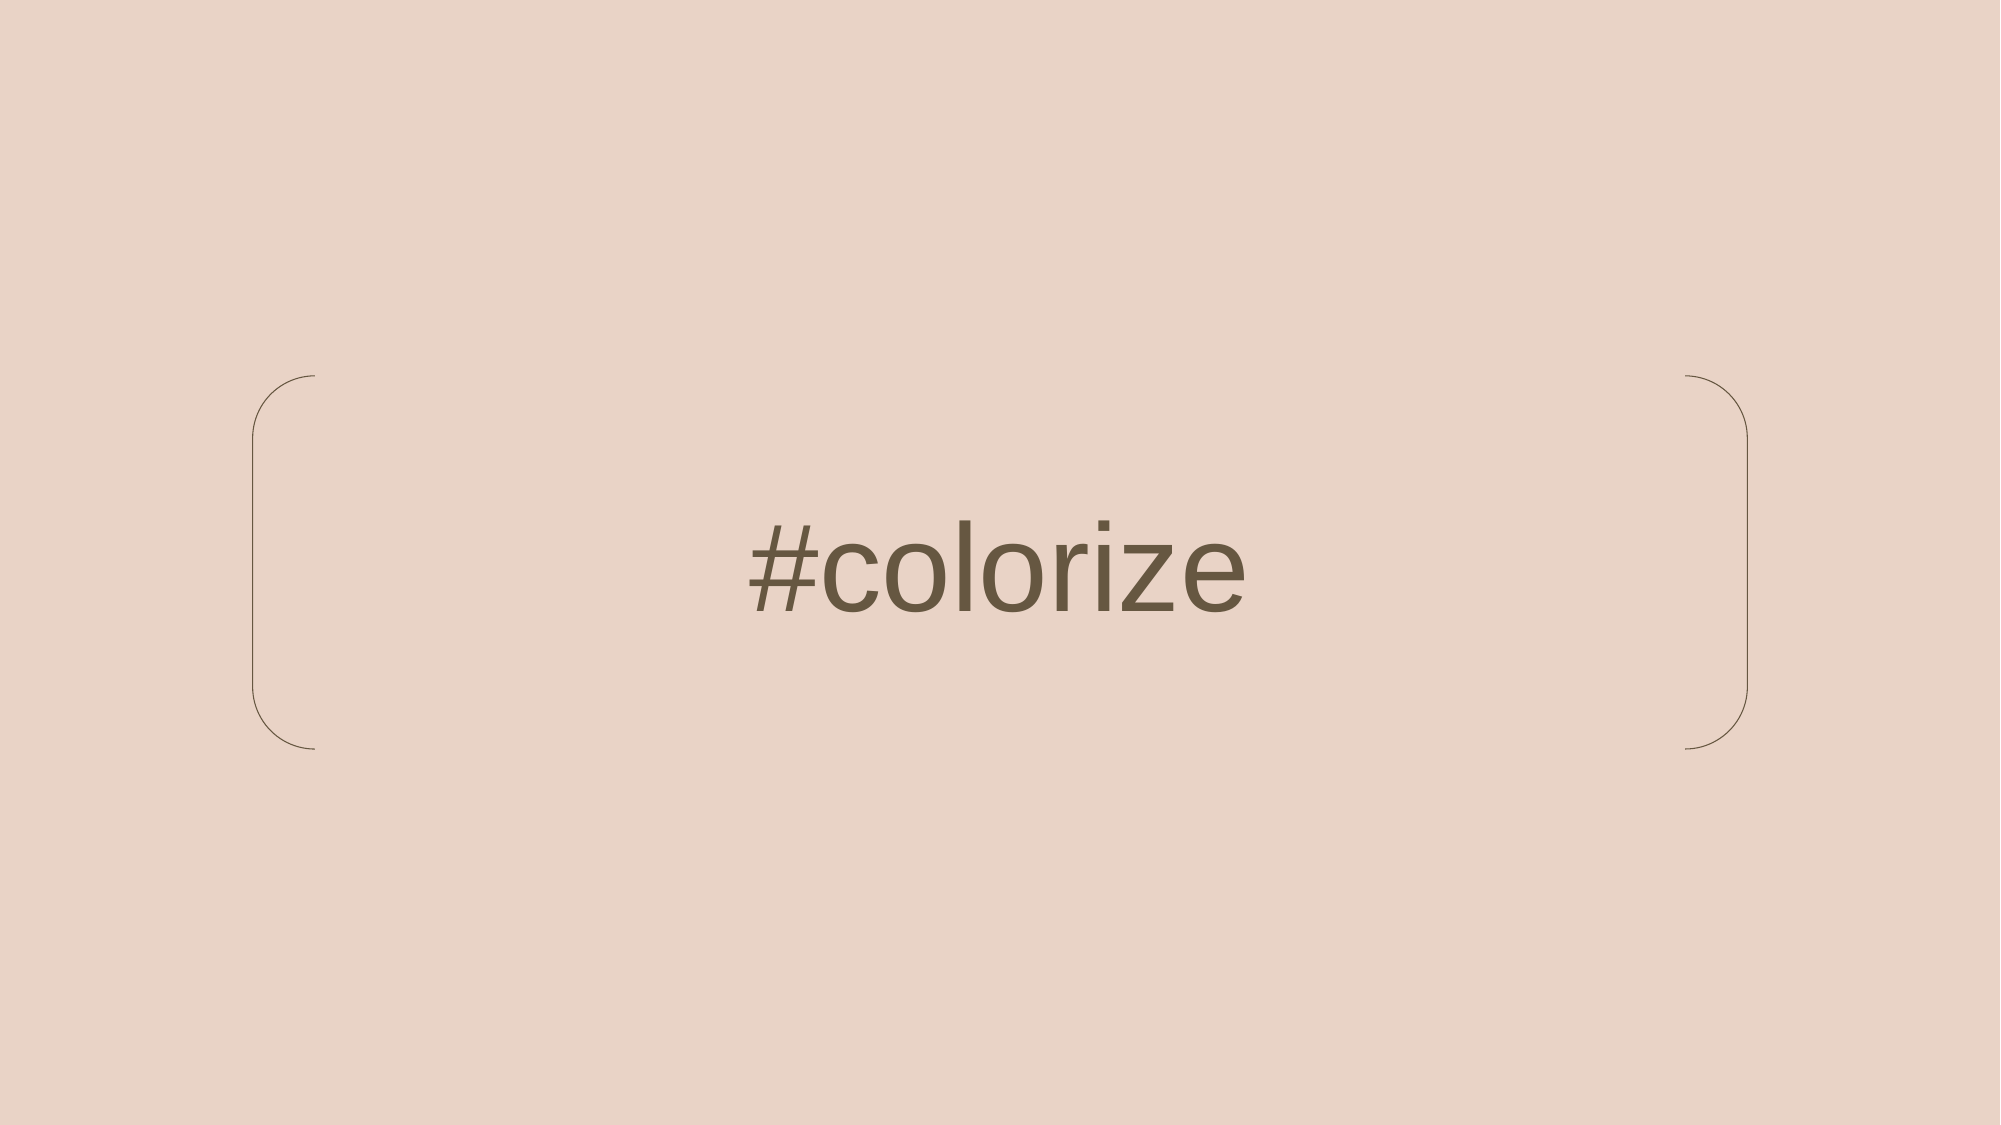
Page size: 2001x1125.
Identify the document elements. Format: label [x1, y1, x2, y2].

text_box [252, 375, 1748, 750]
